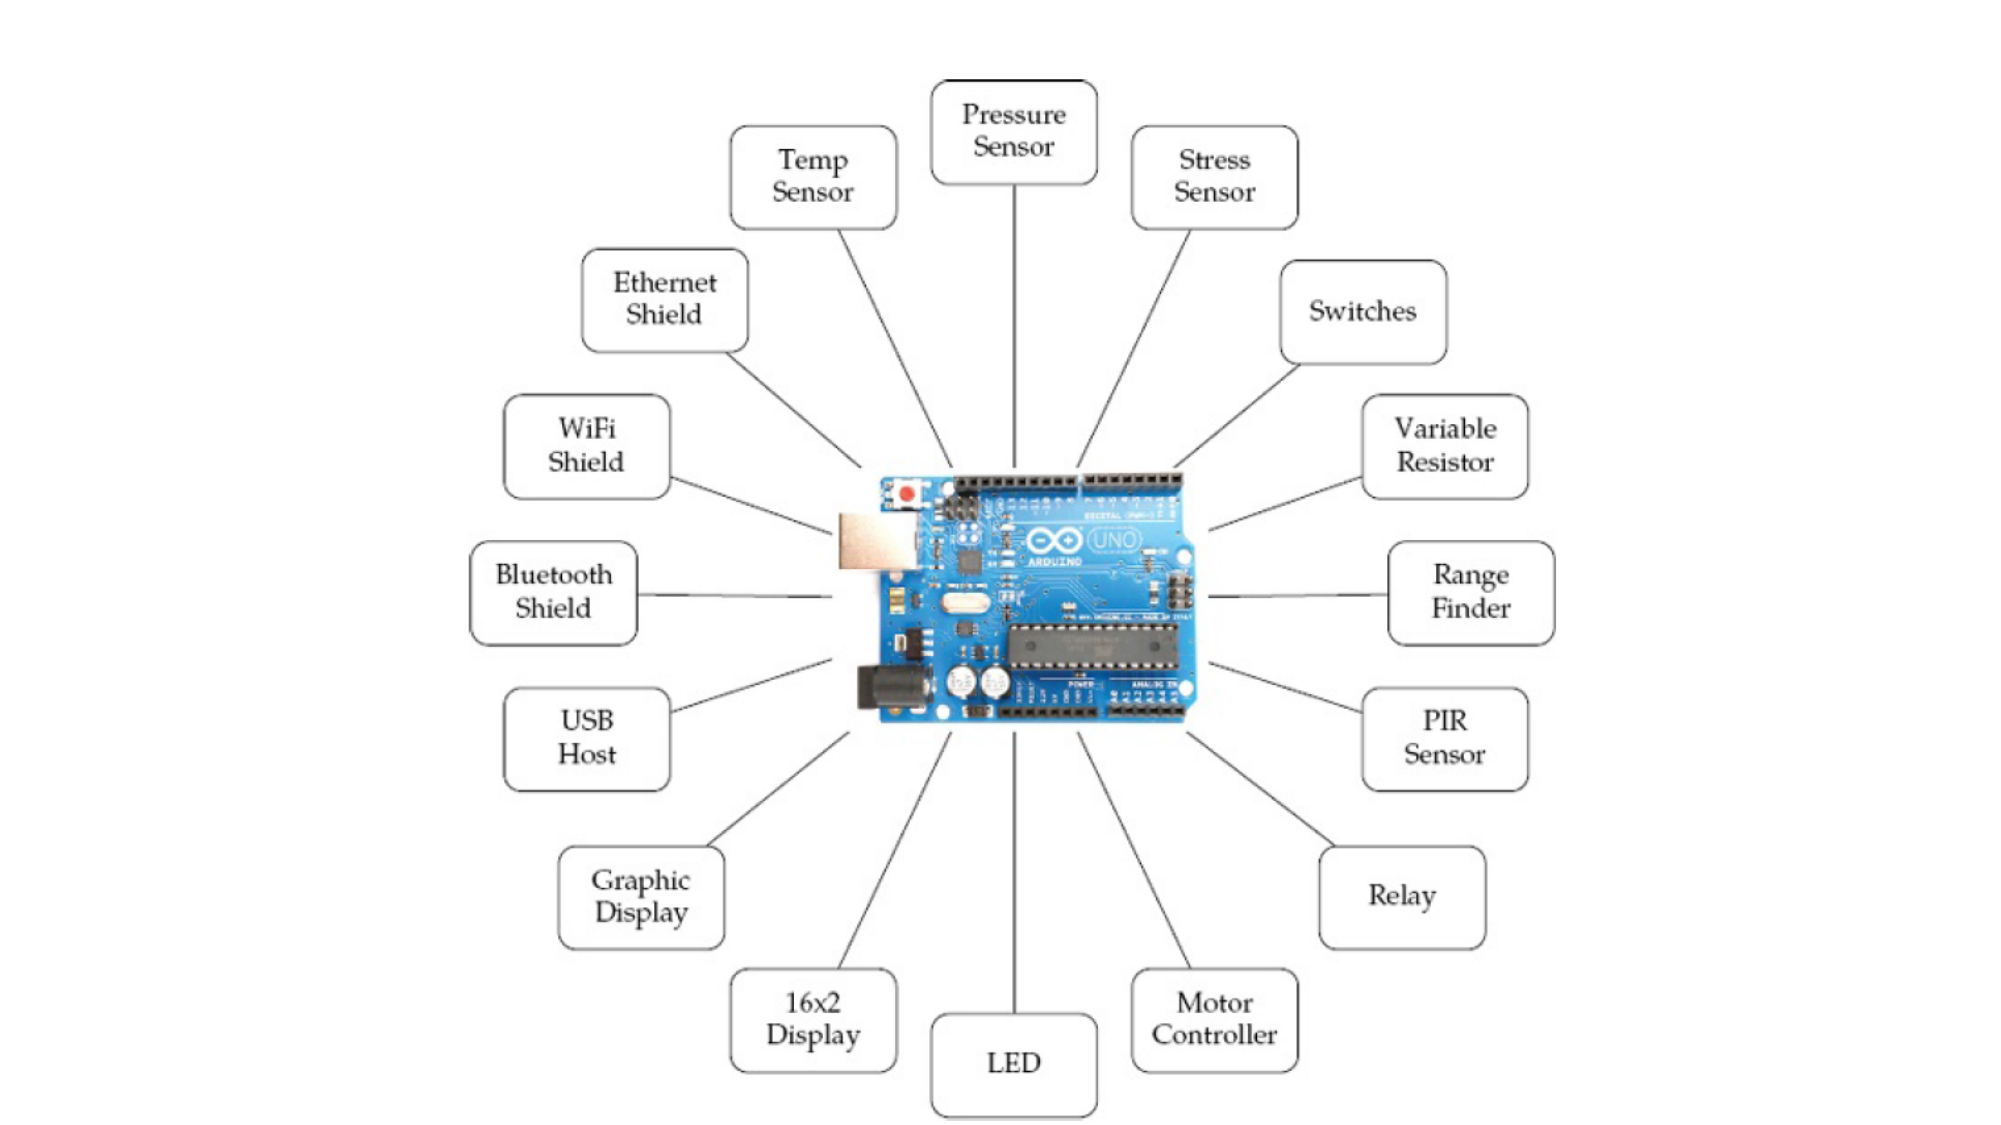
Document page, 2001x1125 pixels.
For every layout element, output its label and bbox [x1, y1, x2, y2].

picture [361, 0, 1639, 1125]
